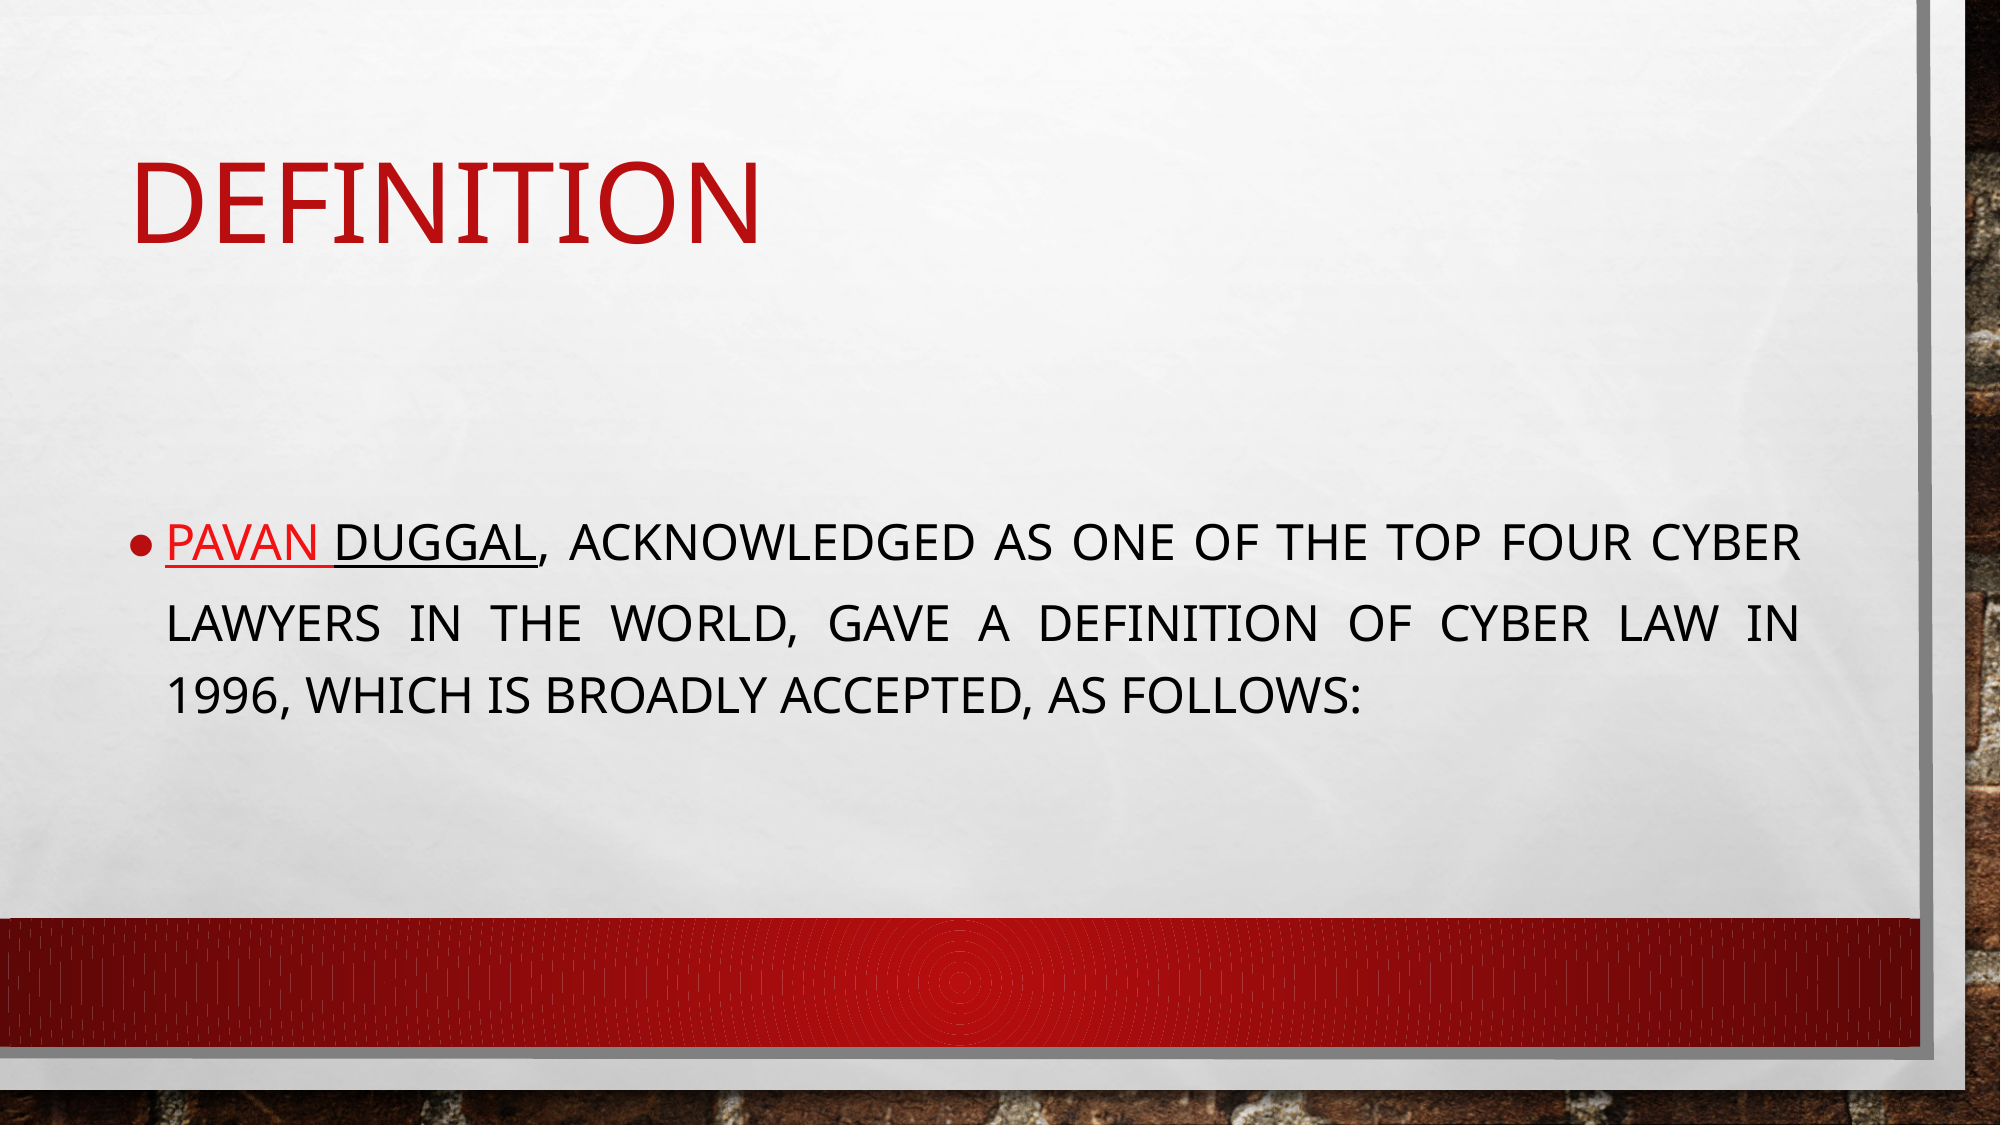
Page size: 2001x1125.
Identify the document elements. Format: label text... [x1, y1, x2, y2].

list Pavan Duggal, acknowledged as one of the top four Cyber Lawyers in the world, gave a definition of Cyber law in 1996, which is broadly accepted, as follows: [112, 338, 1818, 882]
title definition [112, 112, 1818, 302]
picture [0, 0, 2000, 1125]
